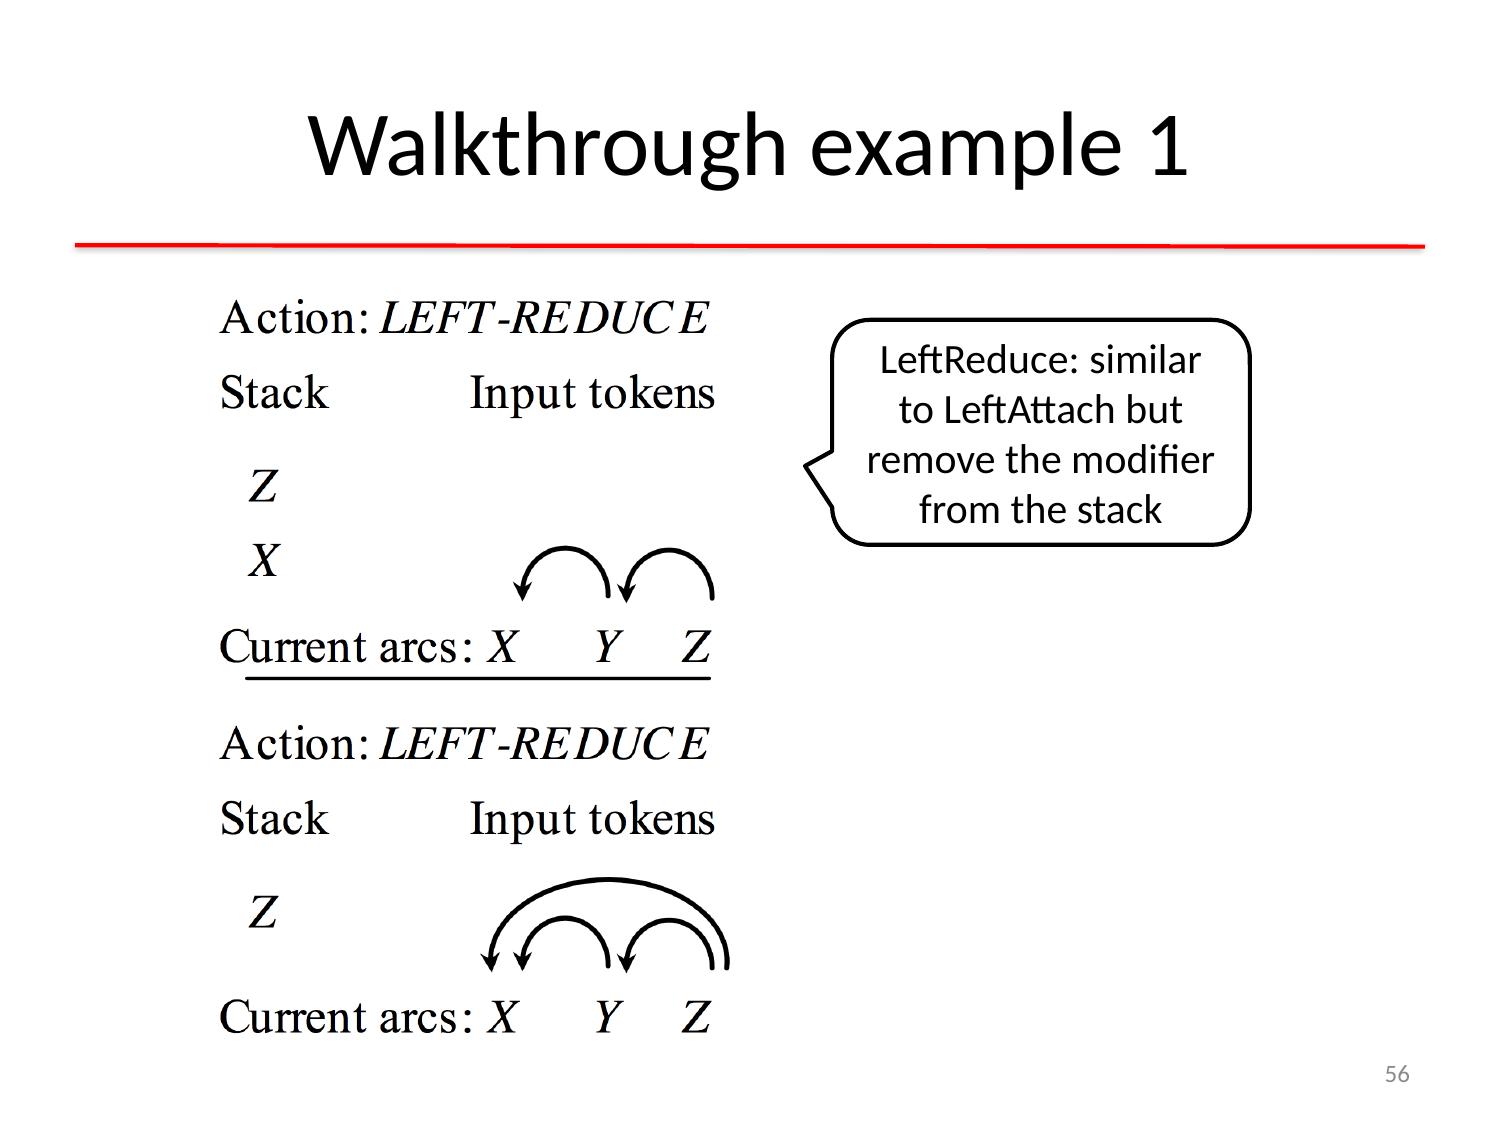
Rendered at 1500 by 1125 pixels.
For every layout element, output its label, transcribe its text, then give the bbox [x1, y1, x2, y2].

text_box LeftReduce: similar to LeftAttach but remove the modifier from the stack [803, 317, 1252, 547]
picture [213, 292, 738, 1043]
slide_number 56 [1074, 1042, 1425, 1103]
title Walkthrough example 1 [75, 45, 1425, 233]
